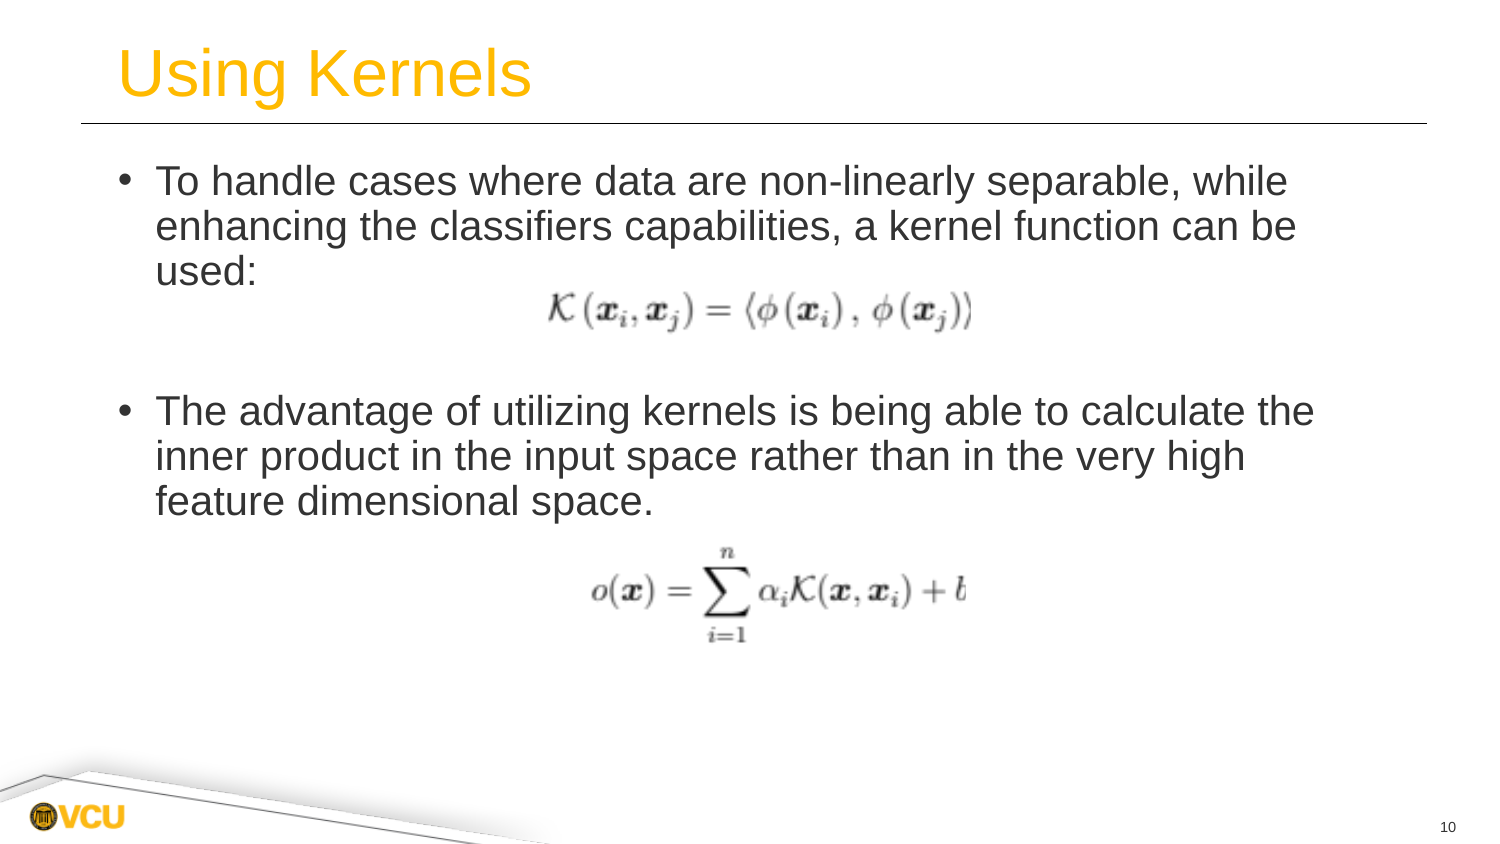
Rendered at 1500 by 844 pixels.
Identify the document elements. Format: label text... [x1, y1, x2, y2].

slide_number 10 [1400, 813, 1472, 841]
picture [534, 539, 966, 650]
title Using Kernels [103, 31, 1397, 137]
list To handle cases where data are non-linearly separable, while enhancing the classifiers capabilities, a kernel function can be used: The advantage of utilizing kernels is being able to calculate the inner product in the input space rather than in the very high feature dimensional space. [103, 151, 1397, 760]
picture [529, 262, 971, 358]
